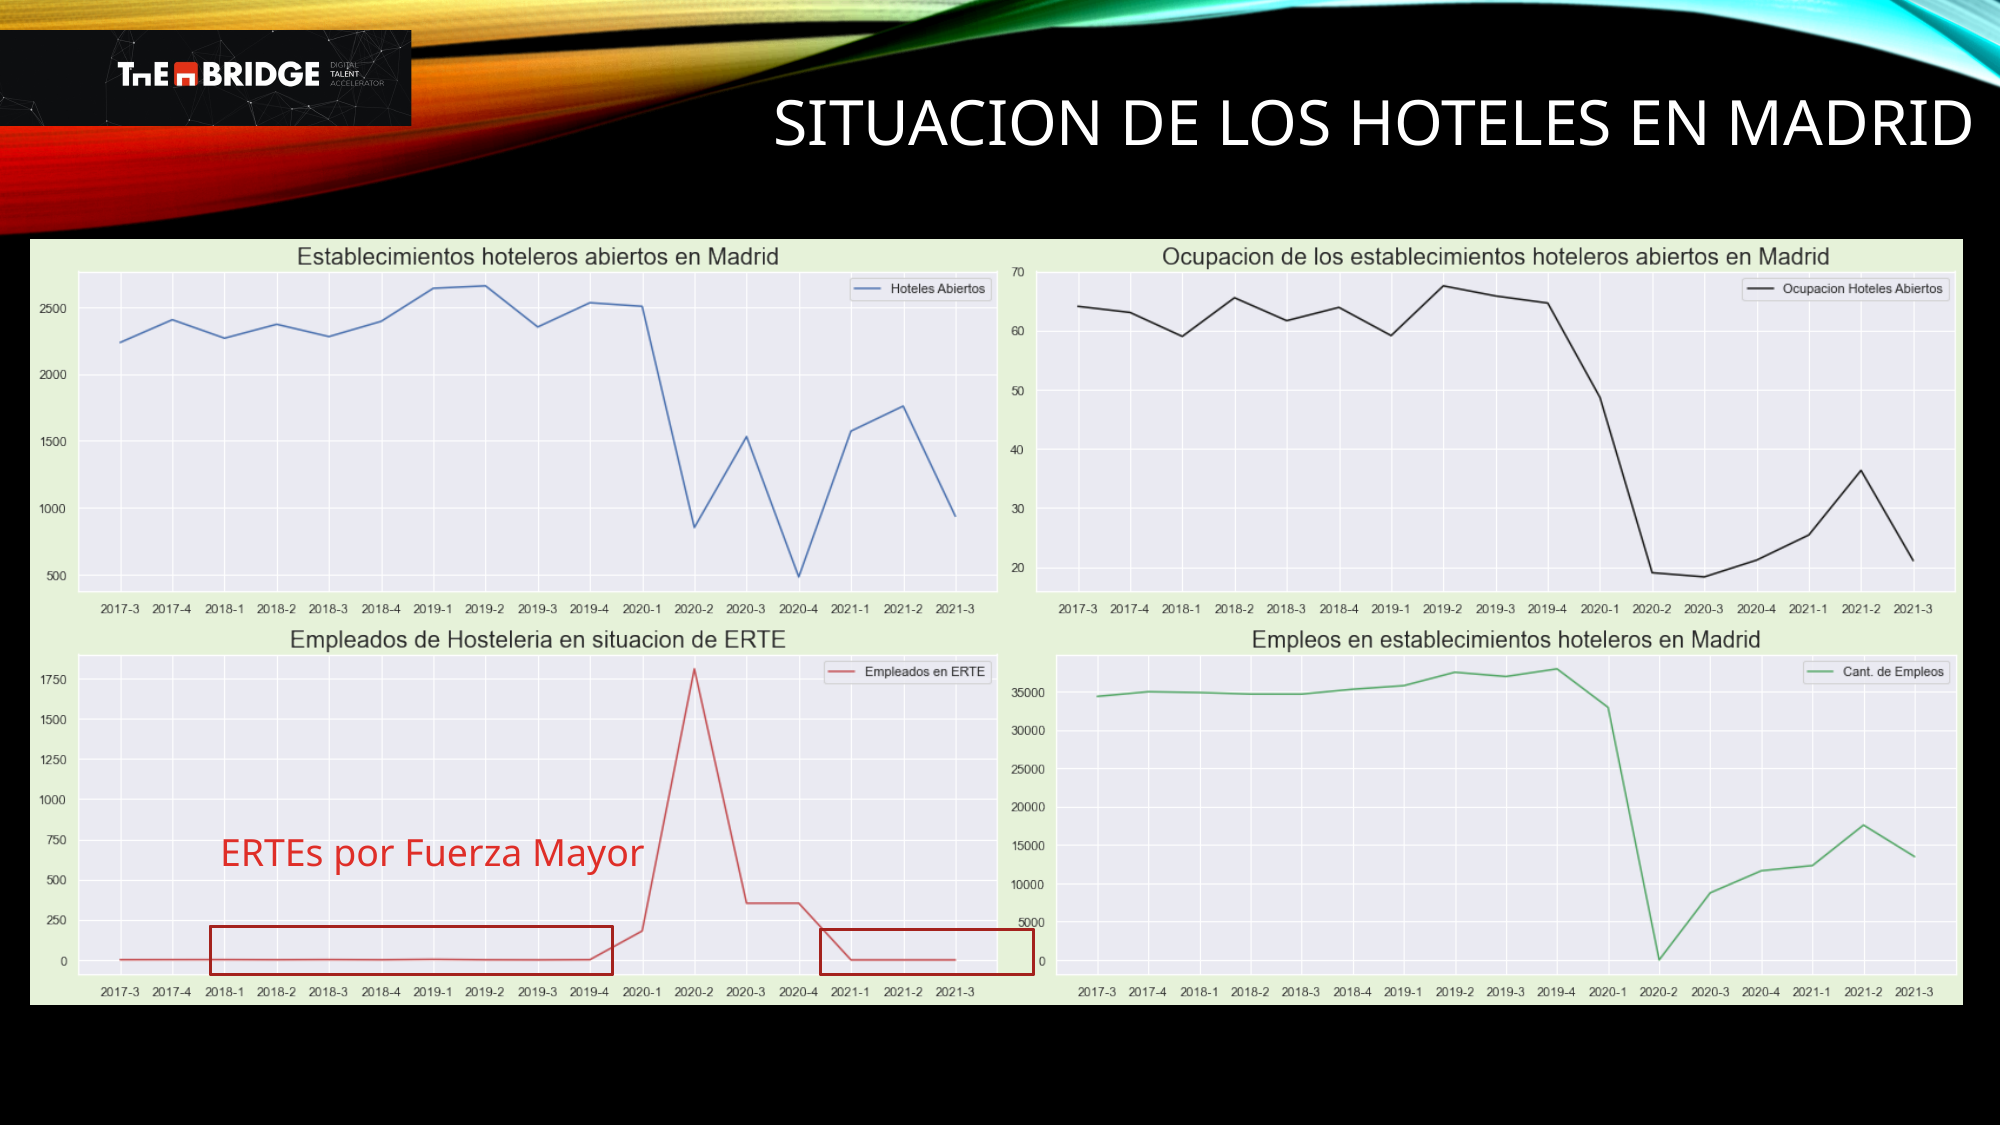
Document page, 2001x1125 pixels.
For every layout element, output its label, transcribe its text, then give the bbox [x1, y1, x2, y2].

picture [30, 238, 1963, 1006]
picture [0, 0, 2000, 237]
title Situacion de los hoteles en madrid [715, 34, 1992, 216]
